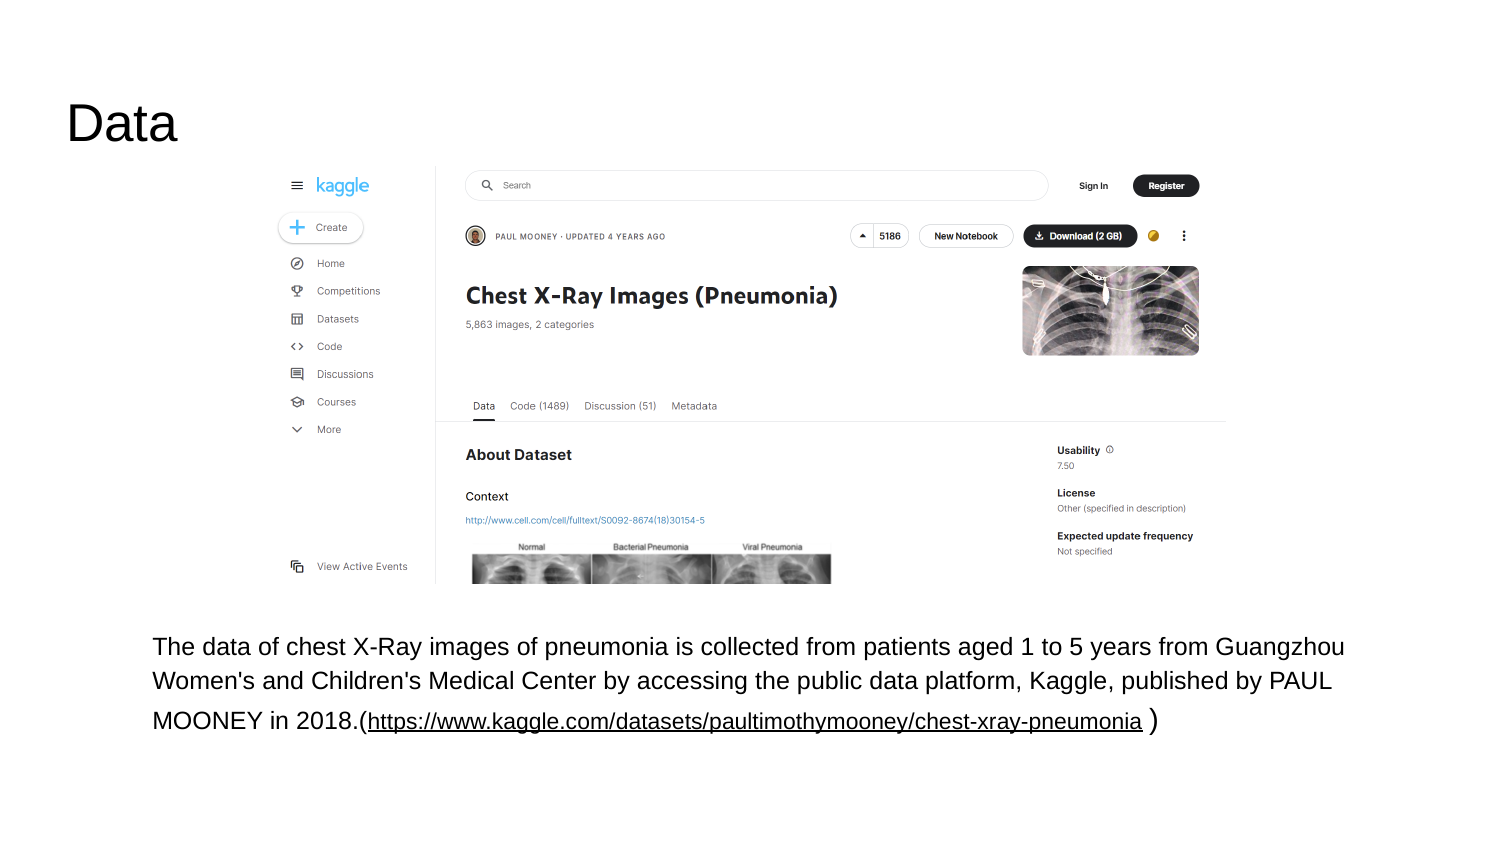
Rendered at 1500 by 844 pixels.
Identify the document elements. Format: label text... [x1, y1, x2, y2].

text_box The data of chest X-Ray images of pneumonia is collected from patients aged 1 to 5 years from Guangzhou Women's and Children's Medical Center by accessing the public data platform, Kaggle, published by PAUL MOONEY in 2018.(https://www.kaggle.com/datasets/paultimothymooney/chest-xray-pneumonia ) [137, 610, 1427, 750]
picture [274, 166, 1226, 587]
title Data [51, 72, 1449, 167]
